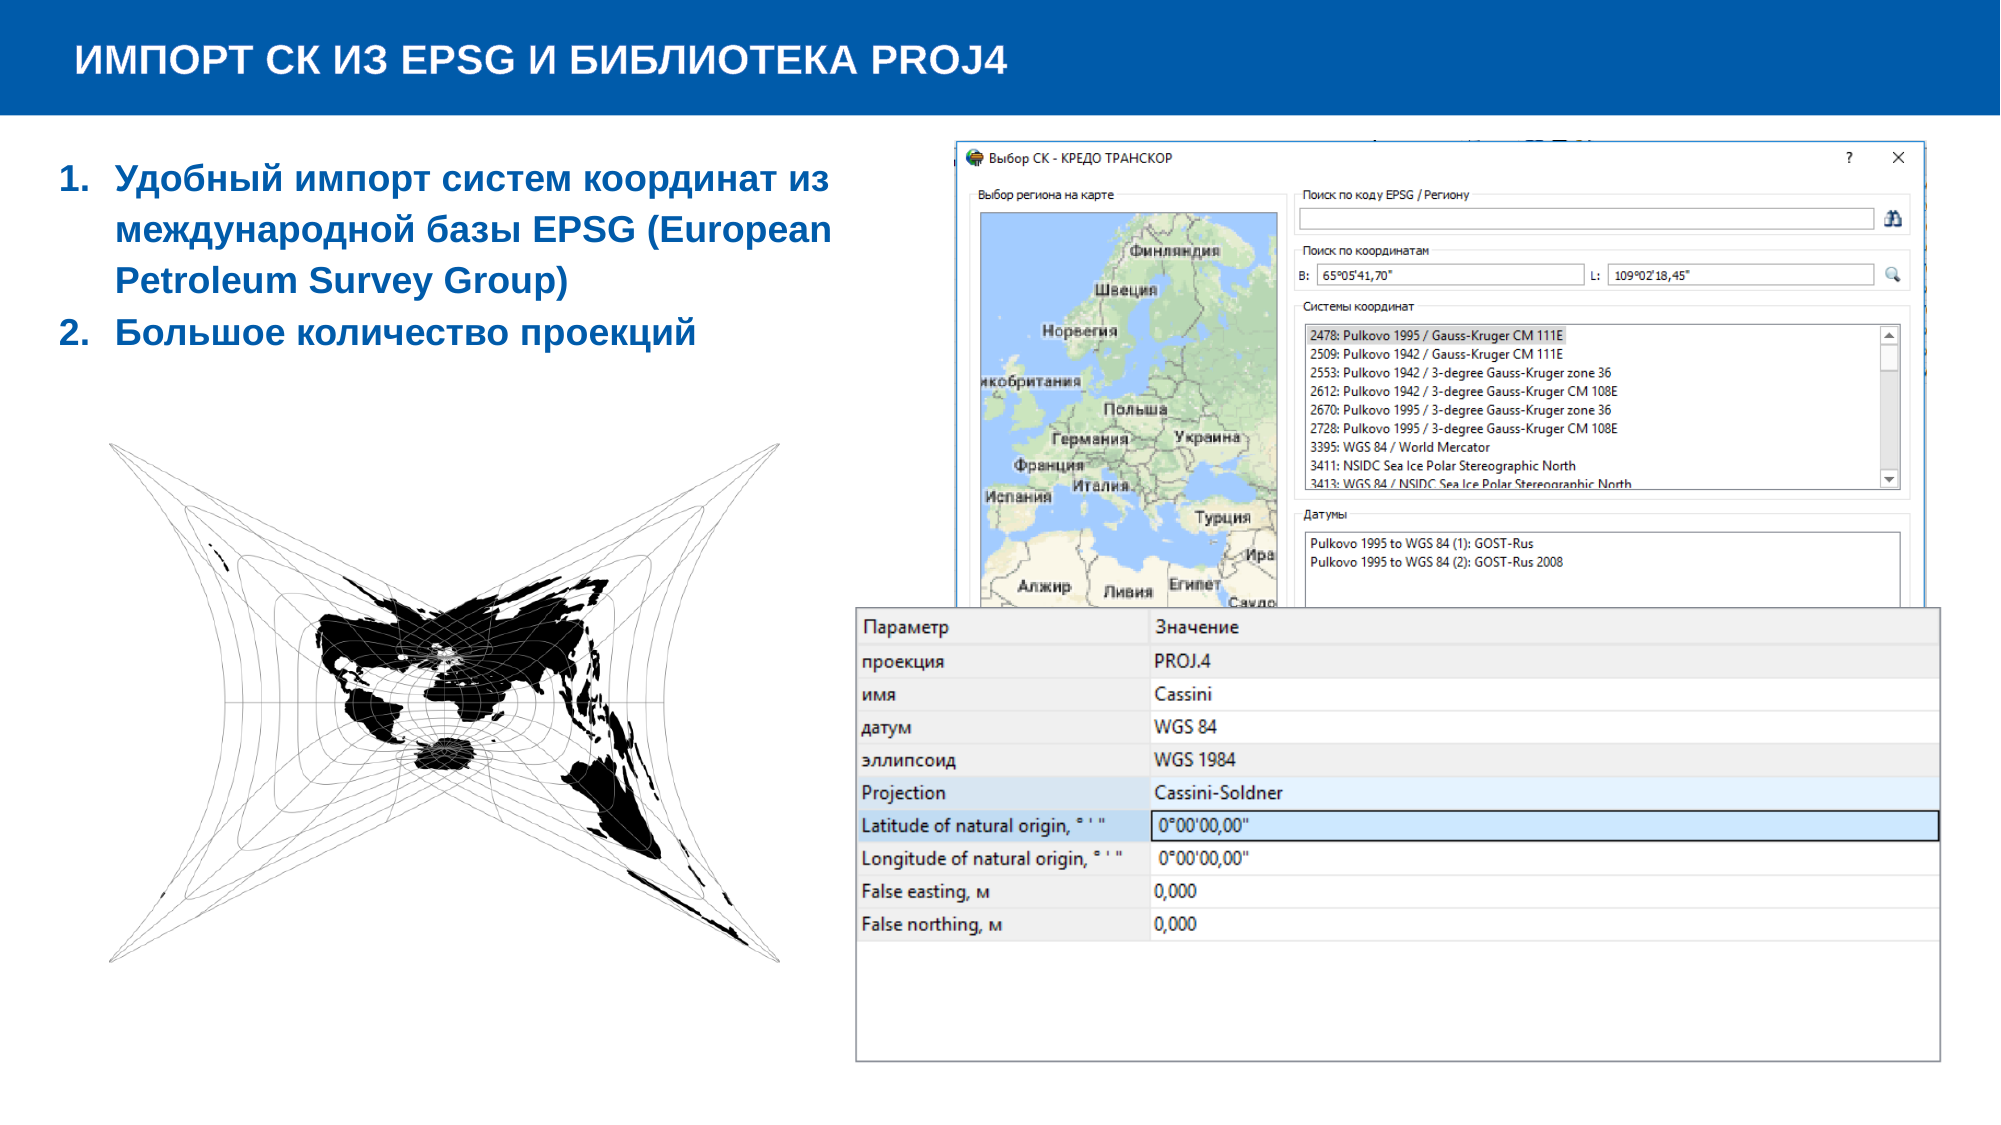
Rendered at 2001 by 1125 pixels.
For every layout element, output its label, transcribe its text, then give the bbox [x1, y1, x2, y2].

picture [854, 140, 1946, 1064]
picture [32, 431, 836, 1006]
text_box [0, 0, 2000, 116]
text_box Удобный импорт систем координат из международной базы EPSG (European Petroleum Survey Group) Большое количество проекций [43, 140, 936, 412]
text_box ИМПОРТ СК ИЗ EPSG И БИБЛИОТЕКА PROJ4 [59, 24, 1069, 90]
